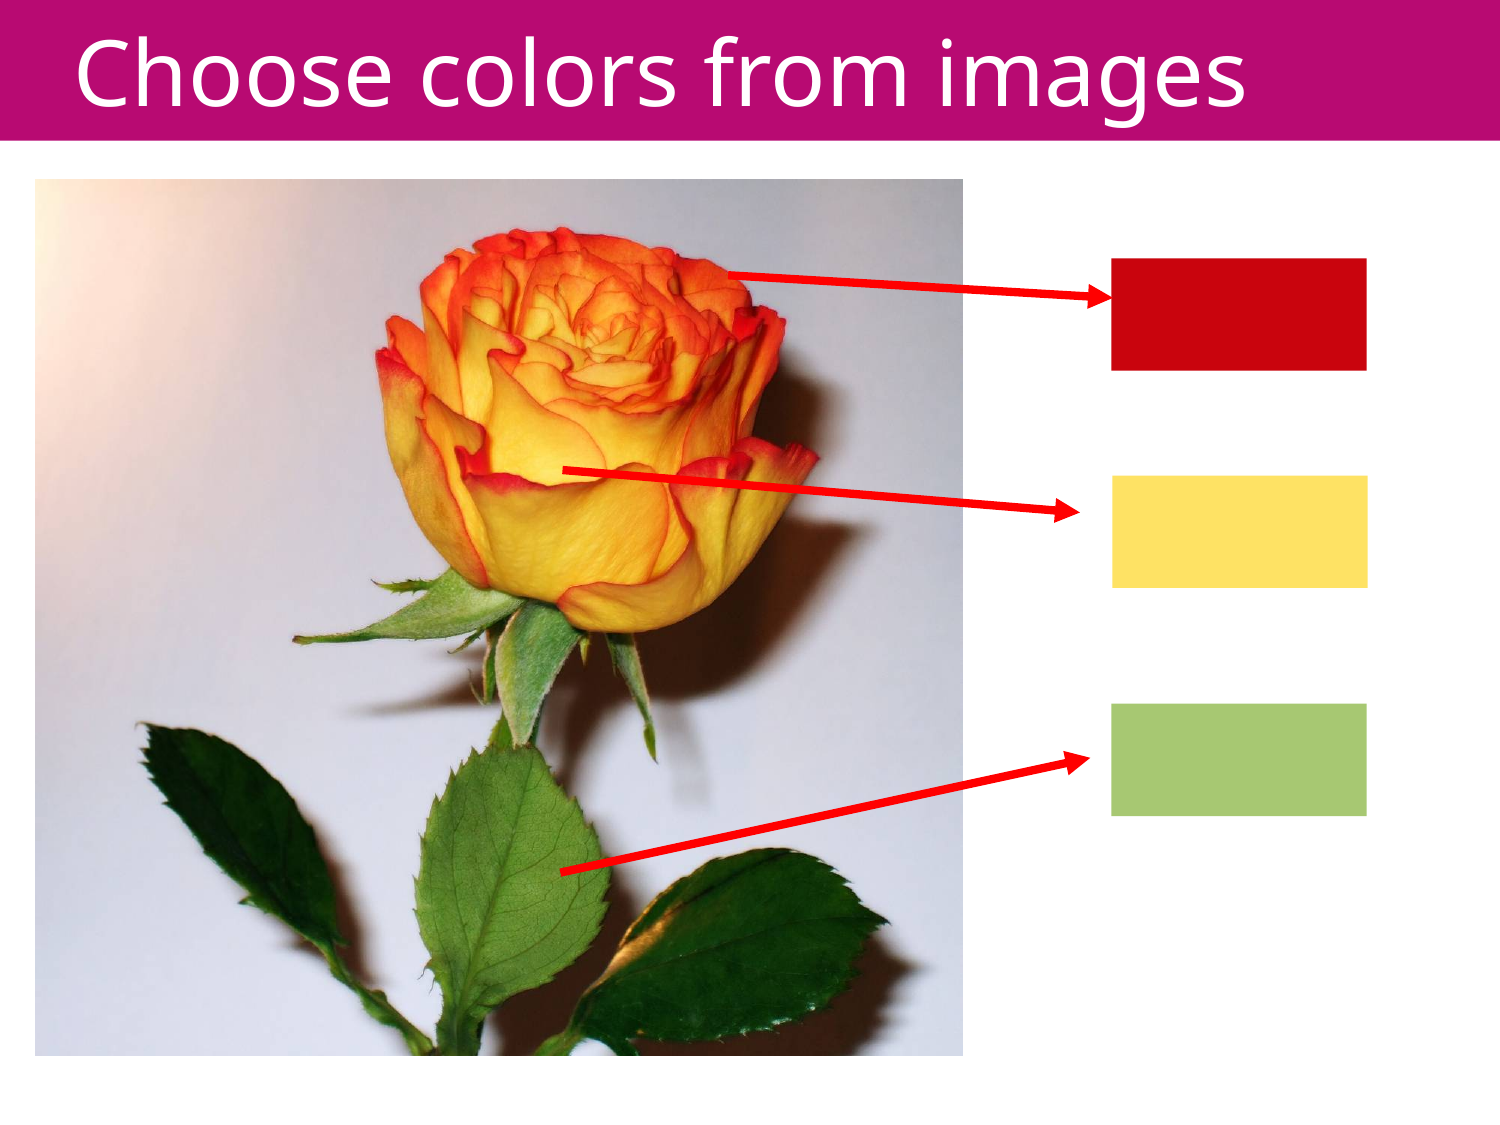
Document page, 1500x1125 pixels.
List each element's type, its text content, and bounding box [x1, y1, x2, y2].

text_box [1111, 258, 1367, 371]
title Choose colors from images [0, 0, 1500, 141]
picture [34, 179, 963, 1056]
text_box [1112, 475, 1368, 588]
text_box [968, 289, 1114, 304]
text_box [968, 503, 1080, 518]
text_box [1111, 703, 1367, 817]
text_box [968, 754, 1091, 785]
